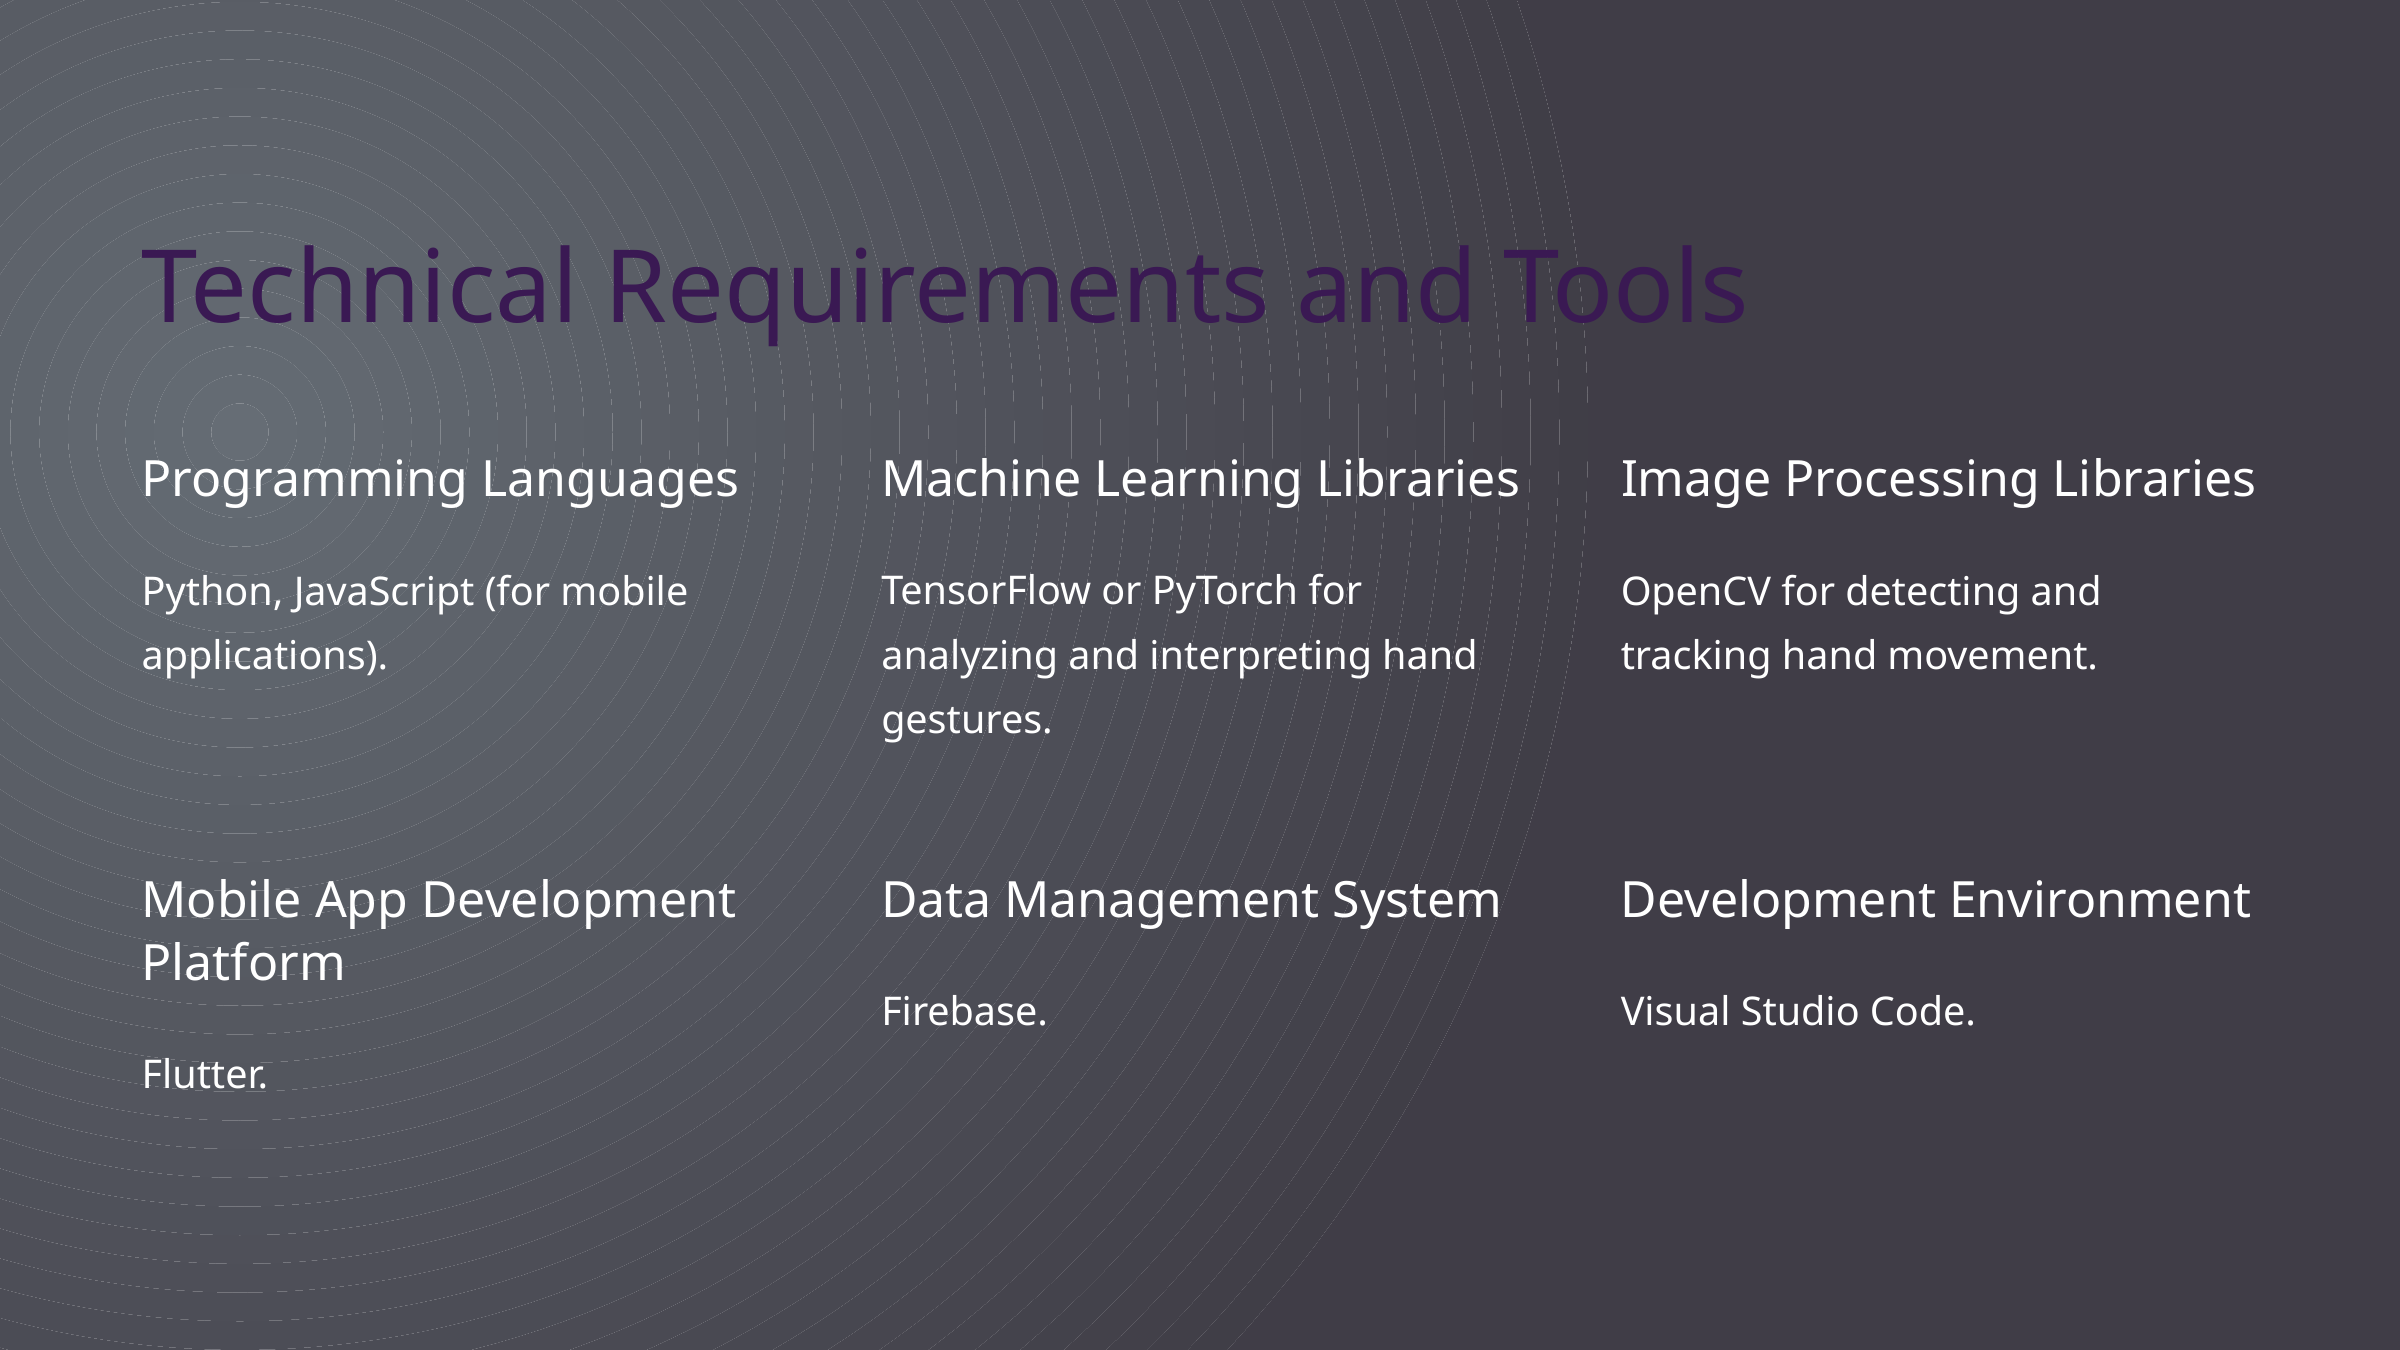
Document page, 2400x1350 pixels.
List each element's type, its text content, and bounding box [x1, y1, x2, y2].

text_box Machine Learning Libraries [881, 444, 1521, 508]
text_box Mobile App Development Platform [141, 865, 782, 992]
text_box Image Processing Libraries [1620, 444, 2258, 508]
text_box Flutter. [141, 1032, 782, 1097]
text_box Data Management System [881, 865, 1508, 929]
text_box TensorFlow or PyTorch for analyzing and interpreting hand gestures. [881, 548, 1521, 743]
text_box Development Environment [1620, 865, 2255, 929]
text_box Programming Languages [141, 444, 727, 508]
text_box OpenCV for detecting and tracking hand movement. [1620, 548, 2261, 678]
text_box Firebase. [881, 968, 1521, 1034]
text_box Python, JavaScript (for mobile applications). [141, 548, 782, 678]
text_box Technical Requirements and Tools [141, 216, 1761, 344]
text_box Visual Studio Code. [1620, 968, 2261, 1034]
